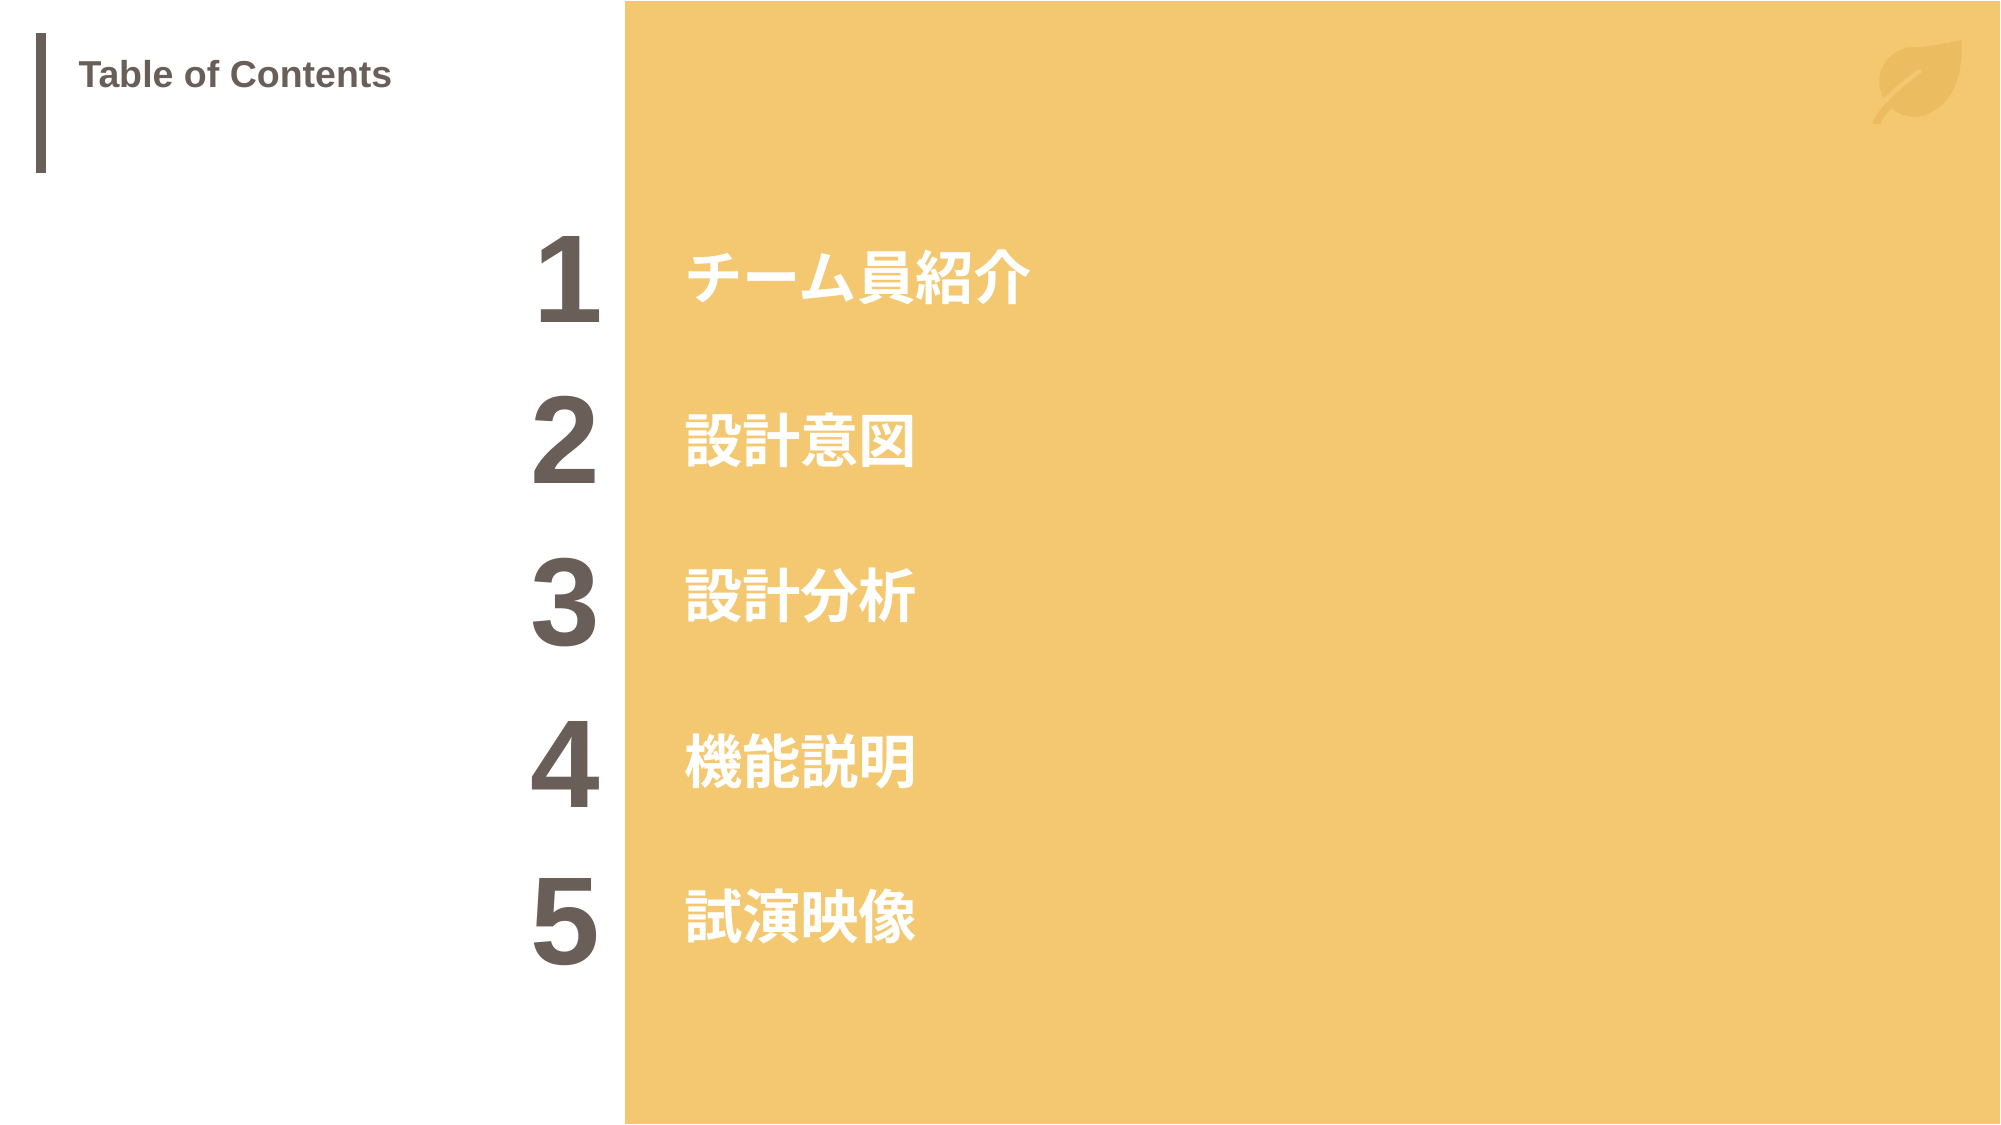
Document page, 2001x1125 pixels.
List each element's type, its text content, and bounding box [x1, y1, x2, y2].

text_box 試演映像 [669, 872, 1241, 958]
text_box チーム員紹介 [669, 233, 1241, 319]
text_box 1 [518, 189, 618, 355]
text_box [623, 0, 2000, 1125]
text_box Table of Contents [63, 42, 408, 103]
text_box 設計分析 [669, 551, 1241, 637]
text_box 2 [515, 351, 615, 513]
text_box 4 [515, 675, 615, 832]
text_box 3 [515, 513, 615, 675]
text_box 5 [515, 832, 615, 997]
text_box 設計意図 [669, 396, 1241, 482]
text_box 機能説明 [669, 718, 1241, 803]
